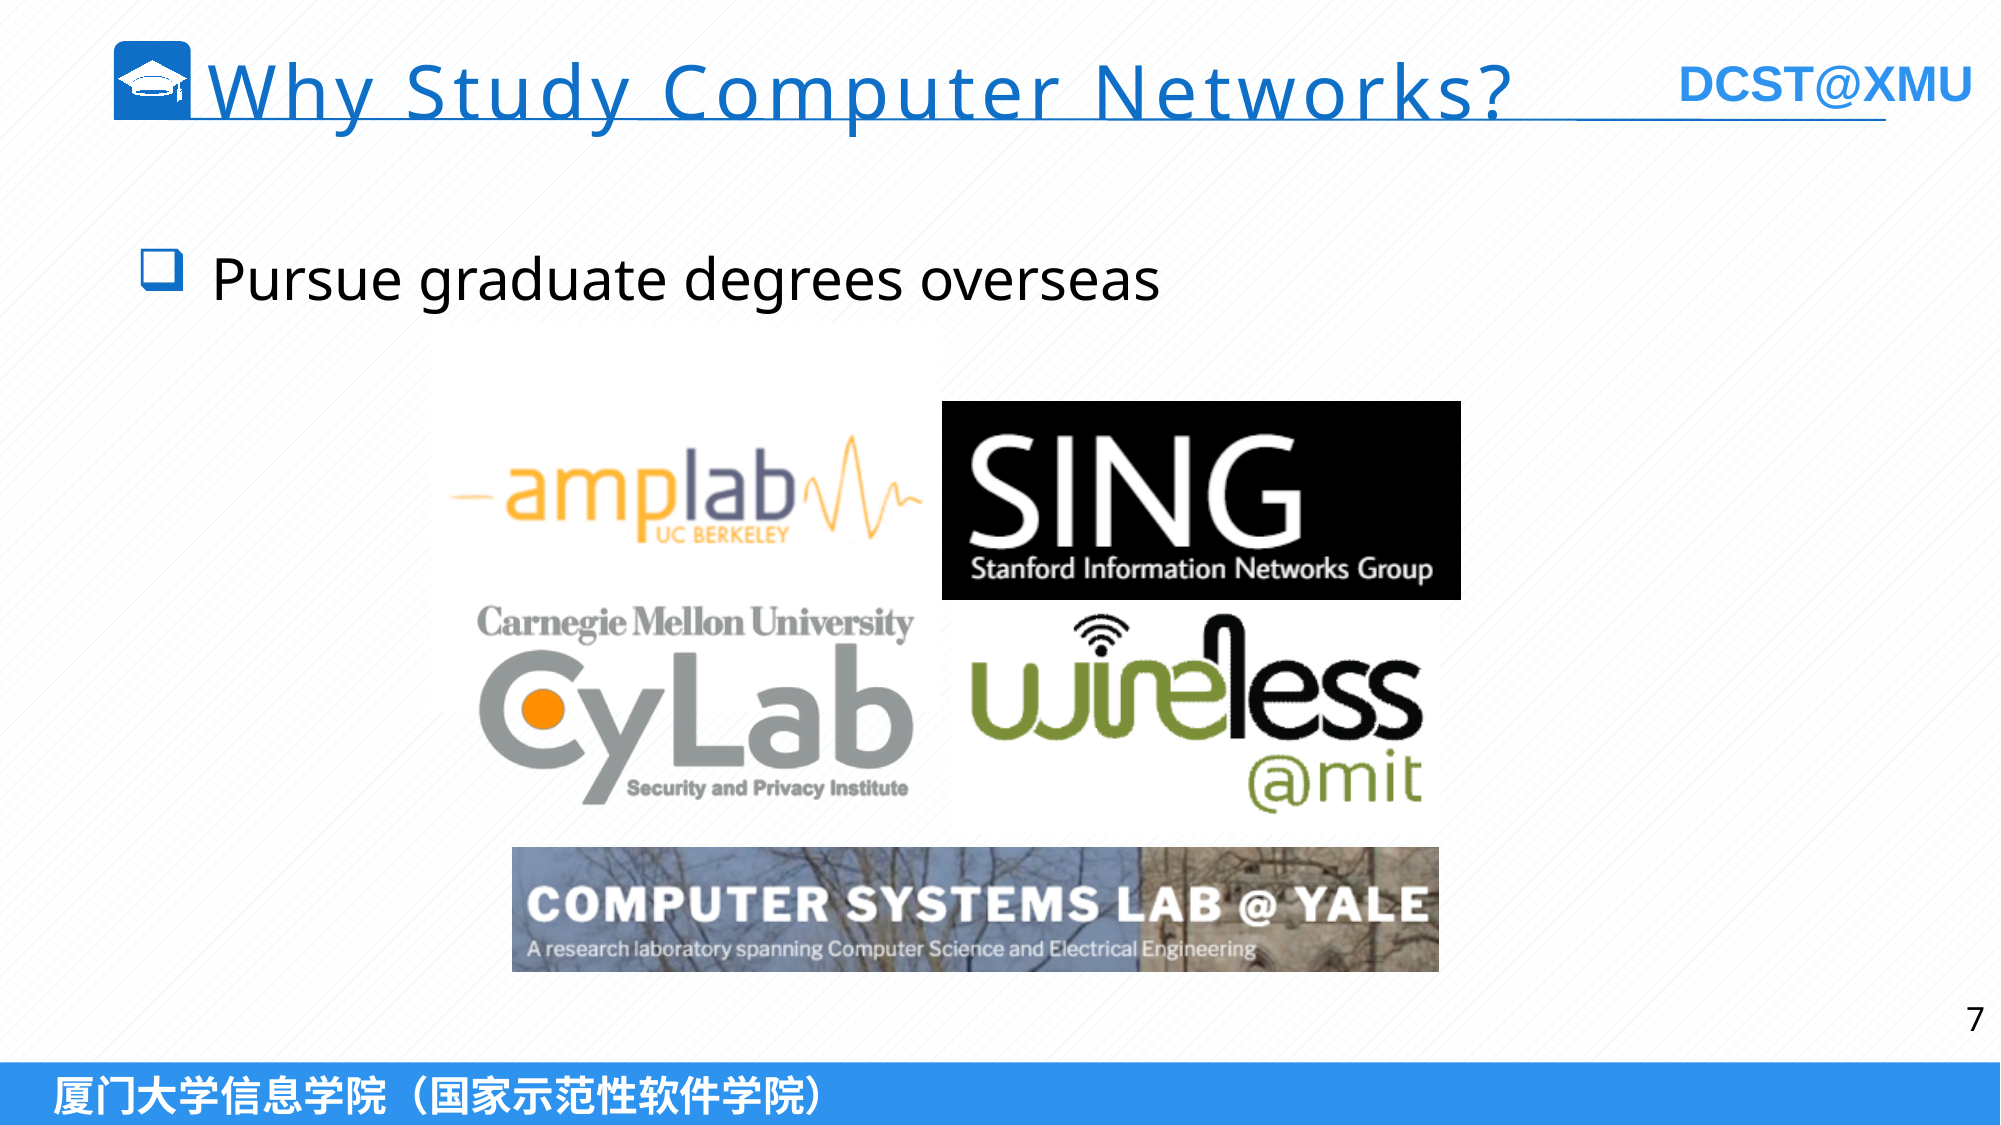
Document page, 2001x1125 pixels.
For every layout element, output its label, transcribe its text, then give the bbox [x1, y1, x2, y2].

picture [512, 847, 1439, 972]
list Why Study Computer Networks? [192, 36, 1593, 187]
picture [942, 401, 1461, 600]
picture [951, 601, 1439, 834]
text_box 7 [1884, 990, 2000, 1066]
text_box Pursue graduate degrees overseas [121, 224, 1863, 1029]
picture [431, 323, 941, 818]
